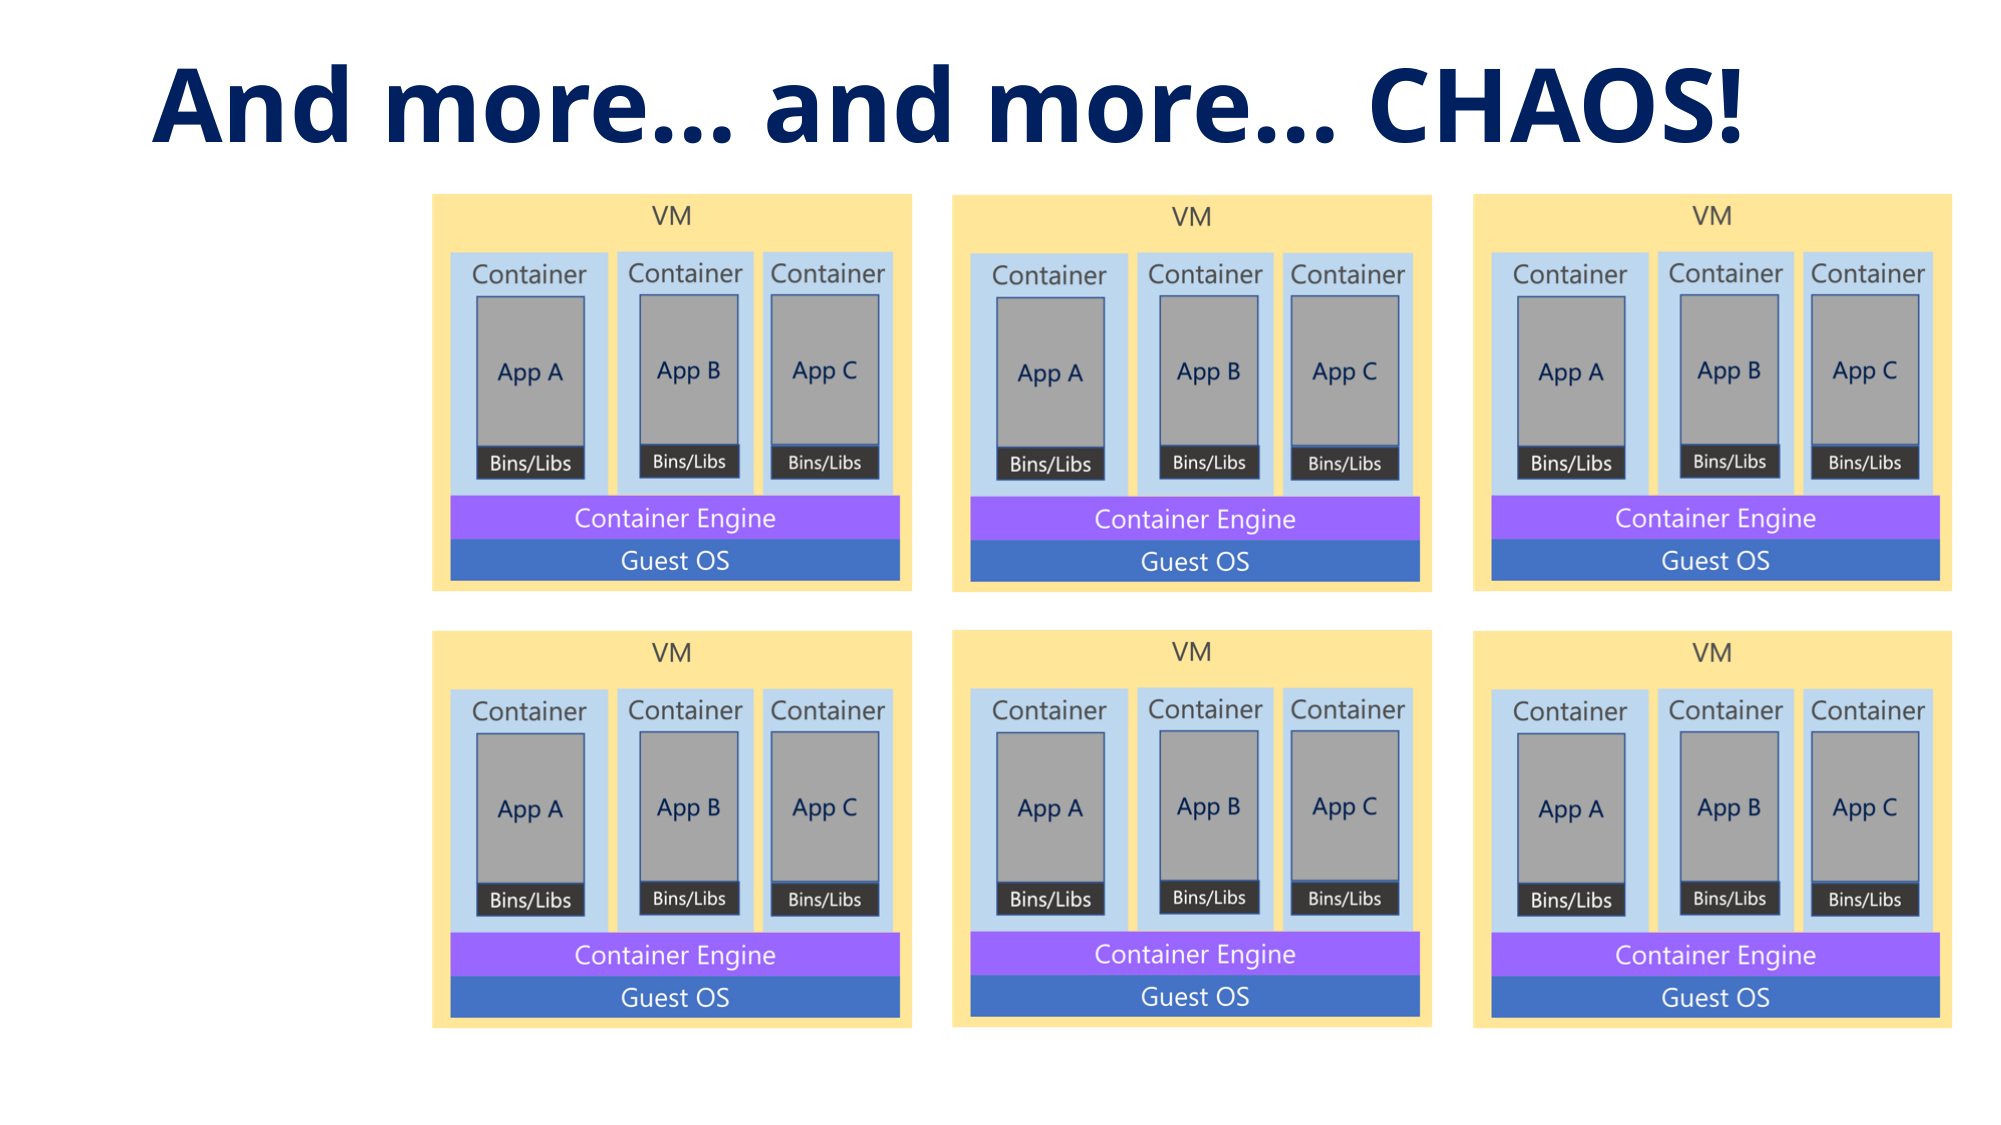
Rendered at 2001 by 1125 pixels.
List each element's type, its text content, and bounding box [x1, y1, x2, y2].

picture [1472, 627, 1953, 1029]
picture [431, 627, 913, 1029]
picture [431, 190, 913, 592]
title And more… and more… CHAOS! [137, 0, 1863, 219]
picture [1472, 190, 1953, 592]
picture [951, 626, 1433, 1028]
picture [951, 191, 1433, 593]
